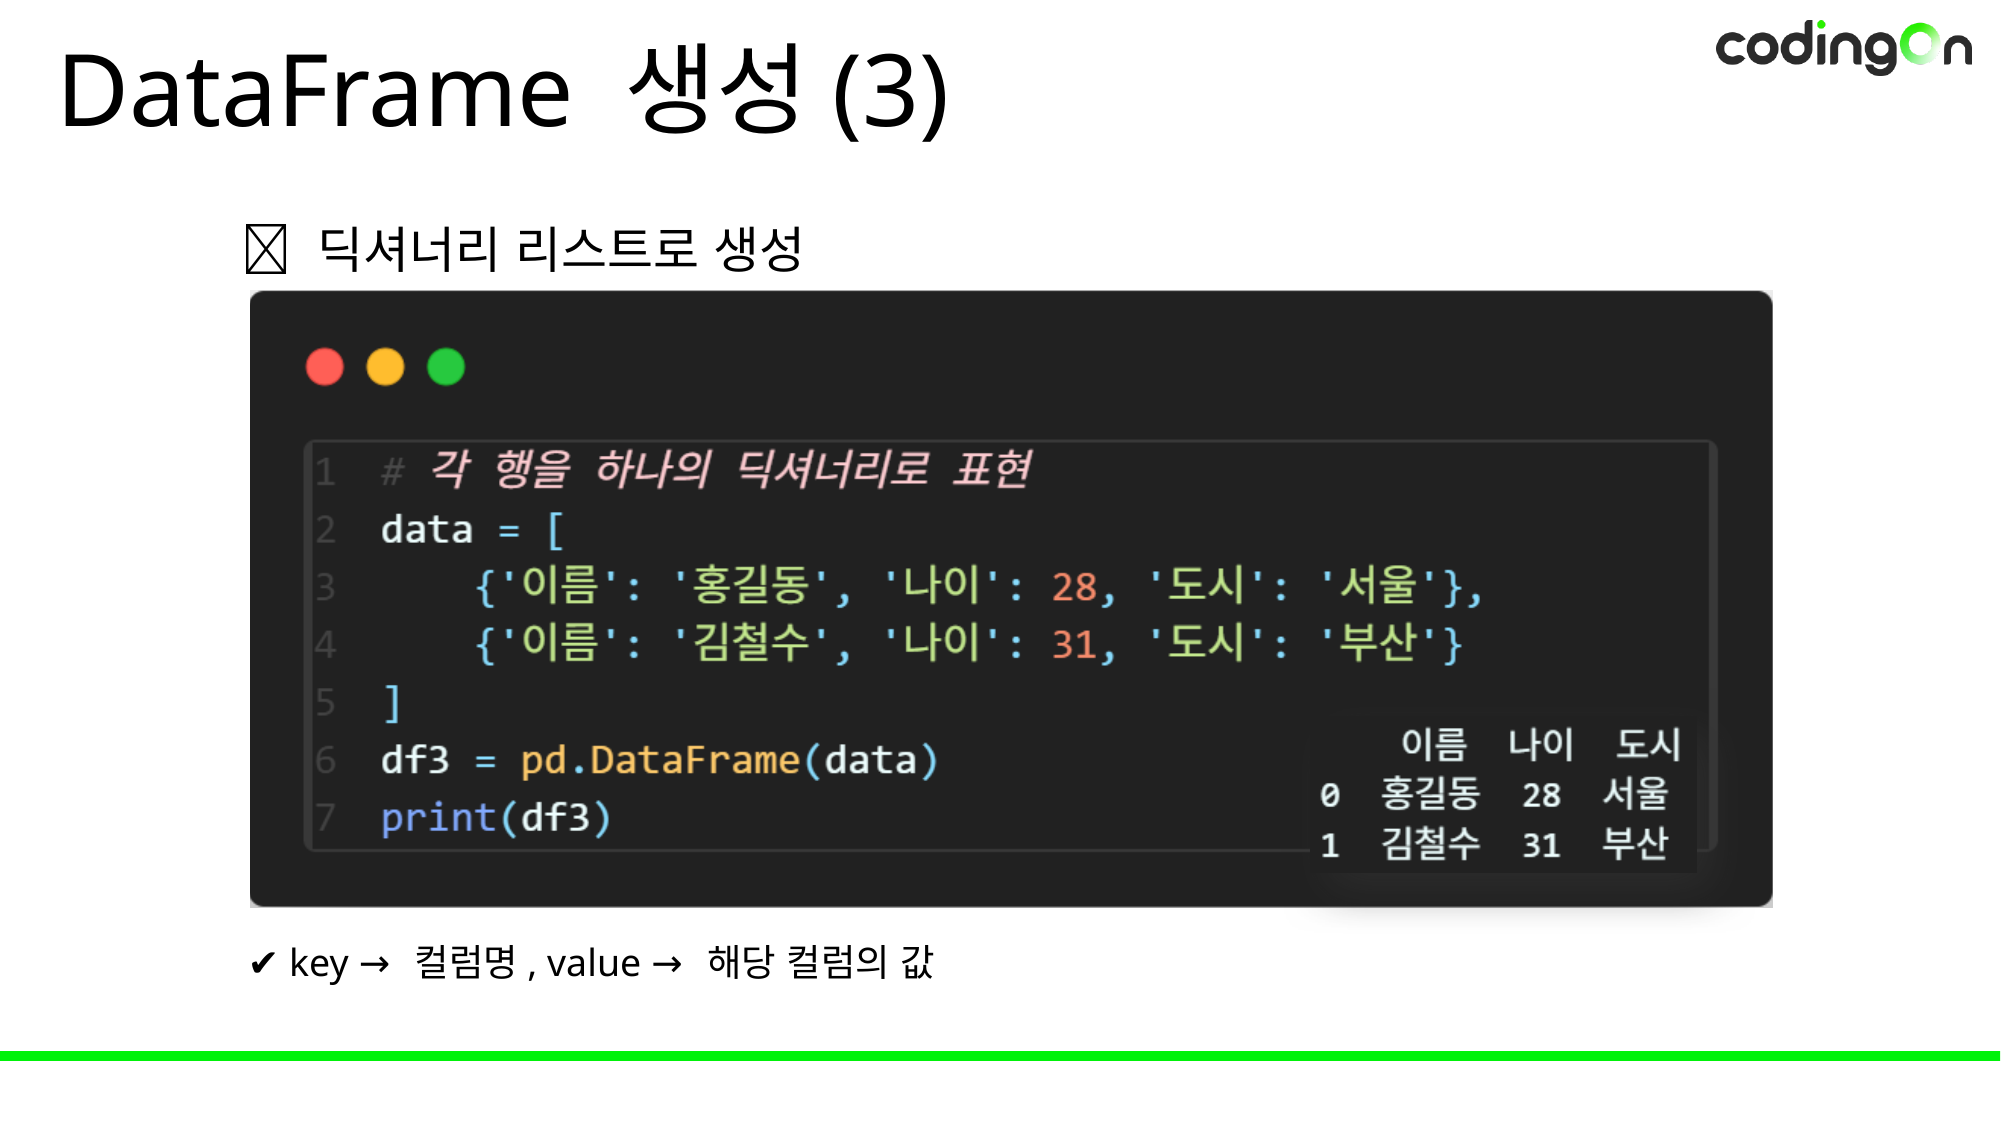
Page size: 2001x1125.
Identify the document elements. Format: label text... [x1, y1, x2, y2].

text_box ✔️ key → 컬럼명, value → 해당 컬럼의 값 [233, 908, 1237, 992]
picture [250, 289, 1773, 908]
title DataFrame 생성(3) [41, 0, 1767, 188]
picture [1767, 20, 1972, 76]
text_box ✅ 딕셔너리 리스트로 생성 [227, 210, 865, 286]
